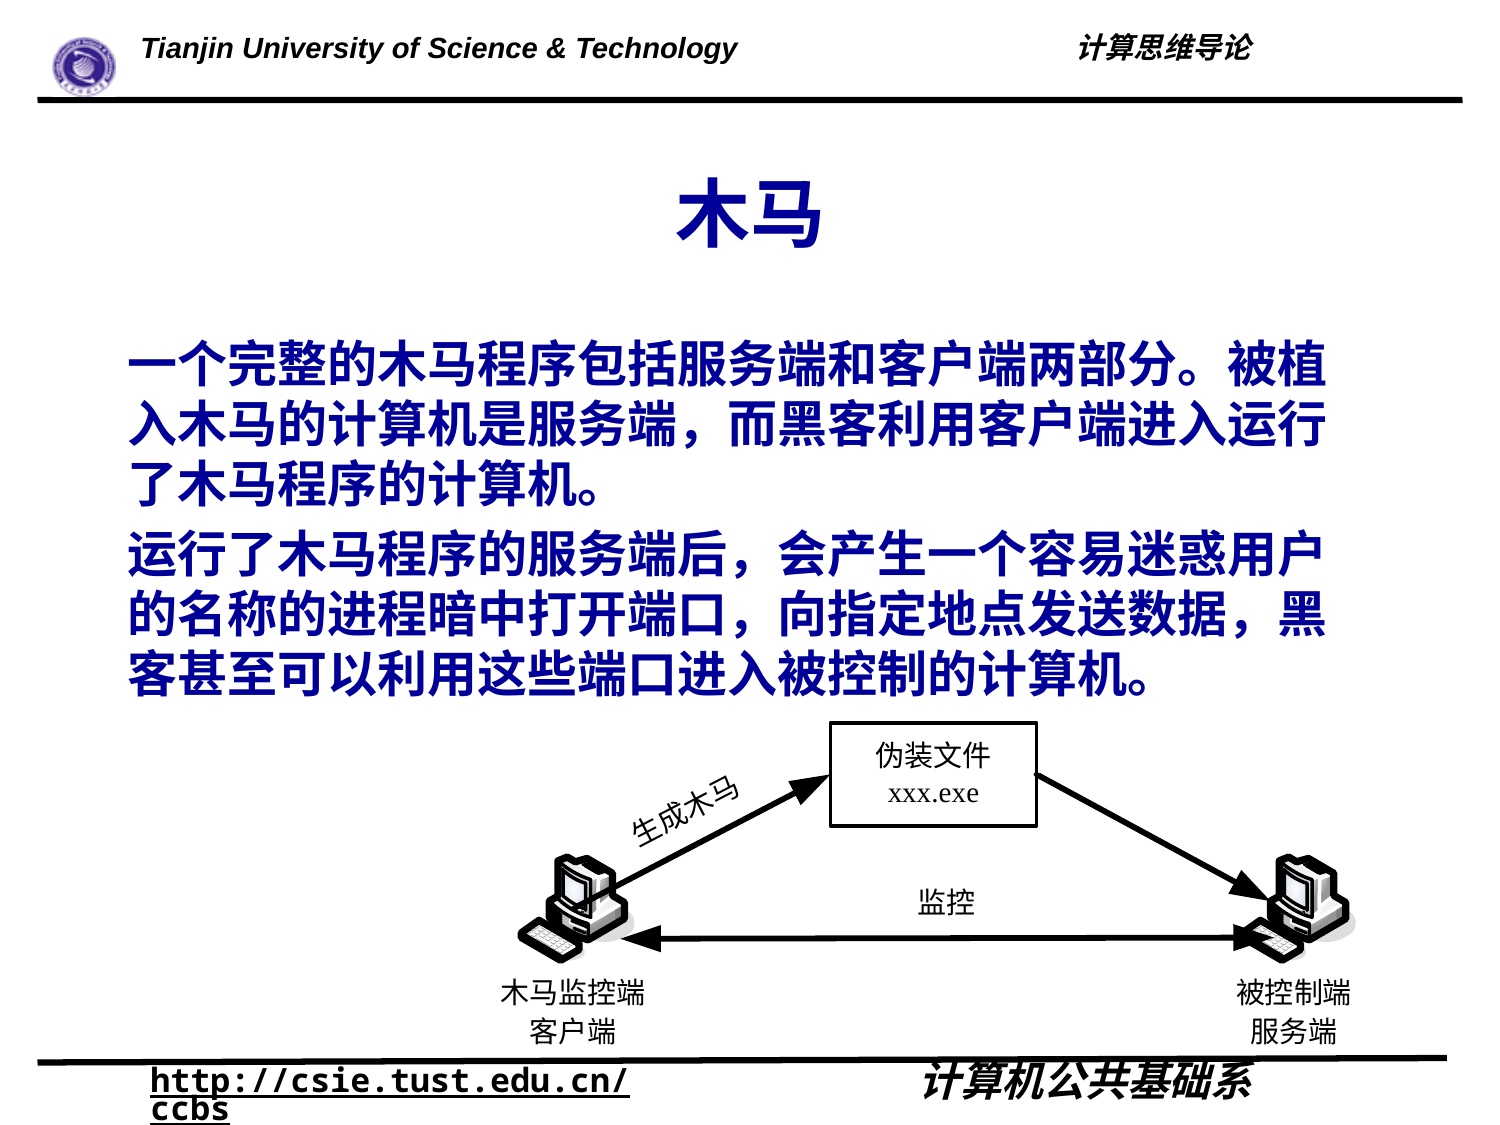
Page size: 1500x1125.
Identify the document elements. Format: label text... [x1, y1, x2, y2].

picture [52, 37, 116, 97]
list 一个完整的木马程序包括服务端和客户端两部分。被植入木马的计算机是服务端，而黑客利用客户端进入运行了木马程序的计算机。 运行了木马程序的服务端后，会产生一个容易迷惑用户的名称的进程暗中打开端口，向指定地点发送数据，黑客甚至可以利用这些端口进入被控制的计算机。 [112, 324, 1388, 1000]
title 木马 [112, 99, 1388, 288]
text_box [476, 716, 1376, 1071]
